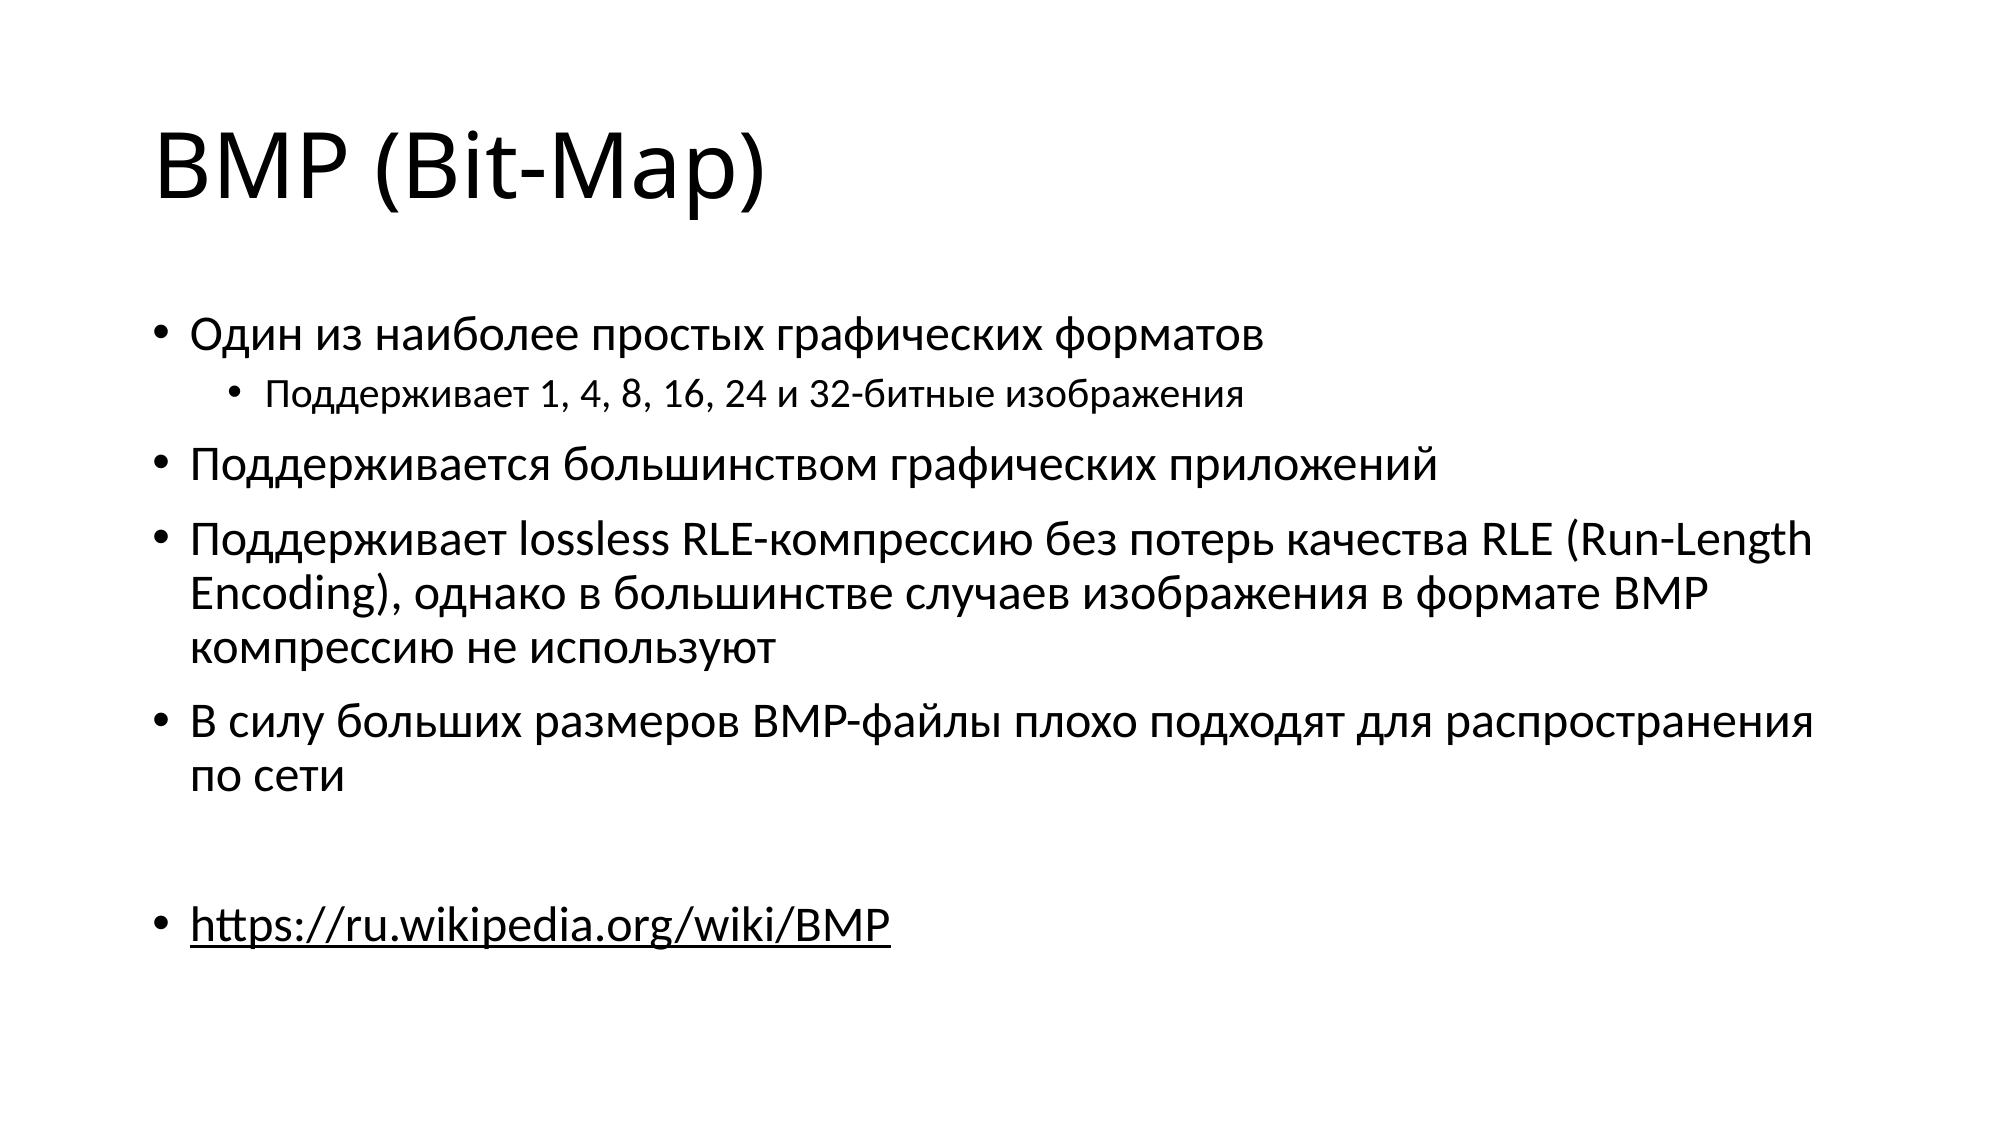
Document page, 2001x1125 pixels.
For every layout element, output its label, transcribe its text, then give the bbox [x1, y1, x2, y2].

title BMP (Bit-Map) [137, 59, 1863, 278]
list Один из наиболее простых графических форматов Поддерживает 1, 4, 8, 16, 24 и 32-битные изображения Поддерживается большинством графических приложений Поддерживает lossless RLE-компрессию без потерь качества RLE (Run-Length Encoding), однако в большинстве случаев изображения в формате BMP компрессию не используют В силу больших размеров BMP-файлы плохо подходят для распространения по сети https://ru.wikipedia.org/wiki/BMP [137, 299, 1863, 1014]
